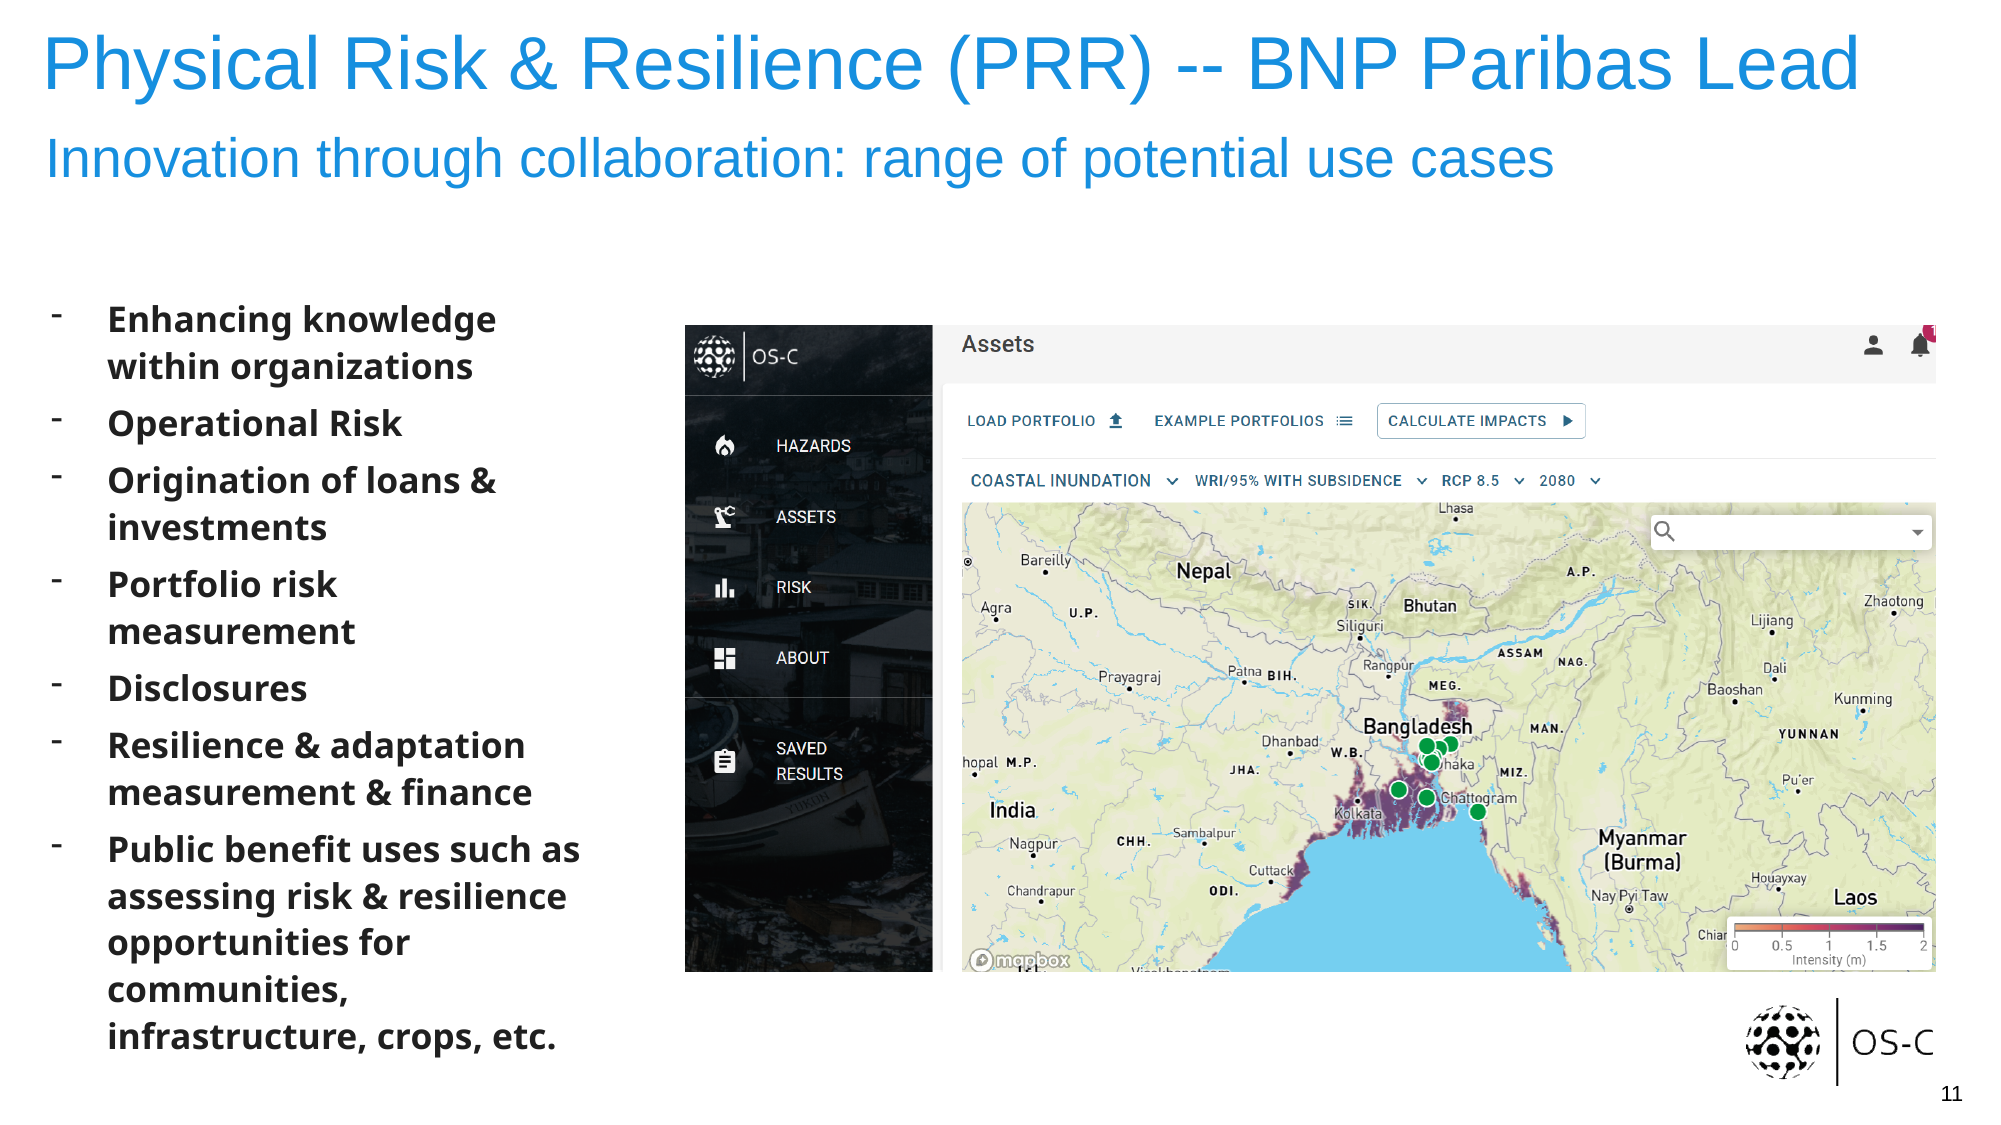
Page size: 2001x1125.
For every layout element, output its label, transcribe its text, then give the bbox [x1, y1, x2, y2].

picture [685, 325, 1936, 972]
title Physical Risk & Resilience (PRR) -- BNP Paribas Lead [27, 29, 1936, 142]
text_box Enhancing knowledge within organizations Operational Risk Origination of loans & investments Portfolio risk measurement Disclosures Resilience & adaptation measurement & finance Public benefit uses such as assessing risk & resilience opportunities for communities, infrastructure, crops, etc. [11, 398, 626, 1008]
picture [1746, 998, 1933, 1086]
subtitle Innovation through collaboration: range of potential use cases [10, 106, 1858, 164]
text_box 11 [1925, 1072, 2000, 1114]
